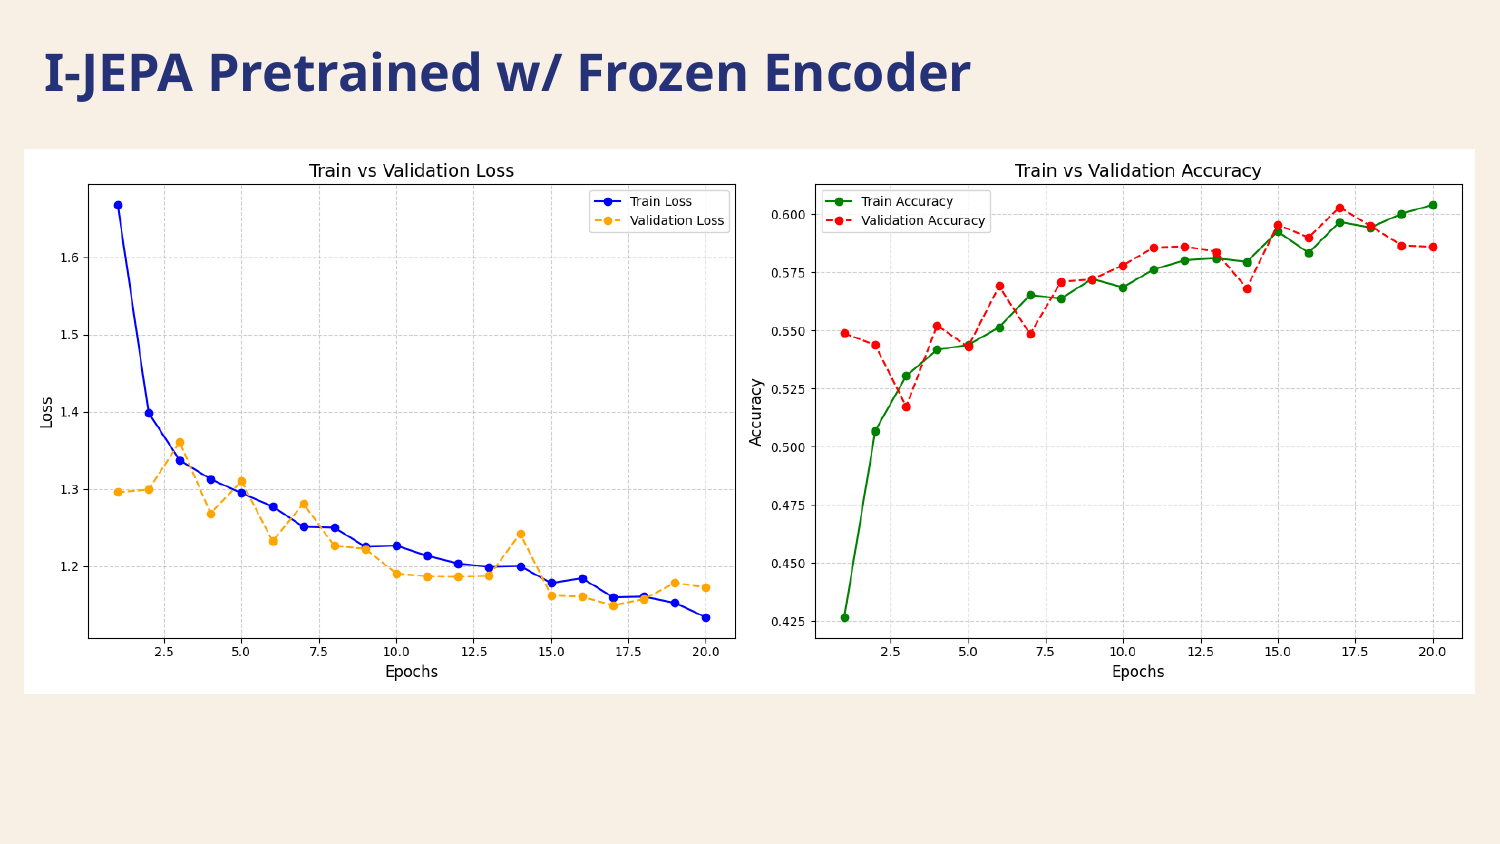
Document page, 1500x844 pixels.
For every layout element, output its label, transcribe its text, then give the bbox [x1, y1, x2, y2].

text_box I-JEPA Pretrained w/ Frozen Encoder [29, 24, 1471, 134]
picture [24, 149, 1476, 694]
